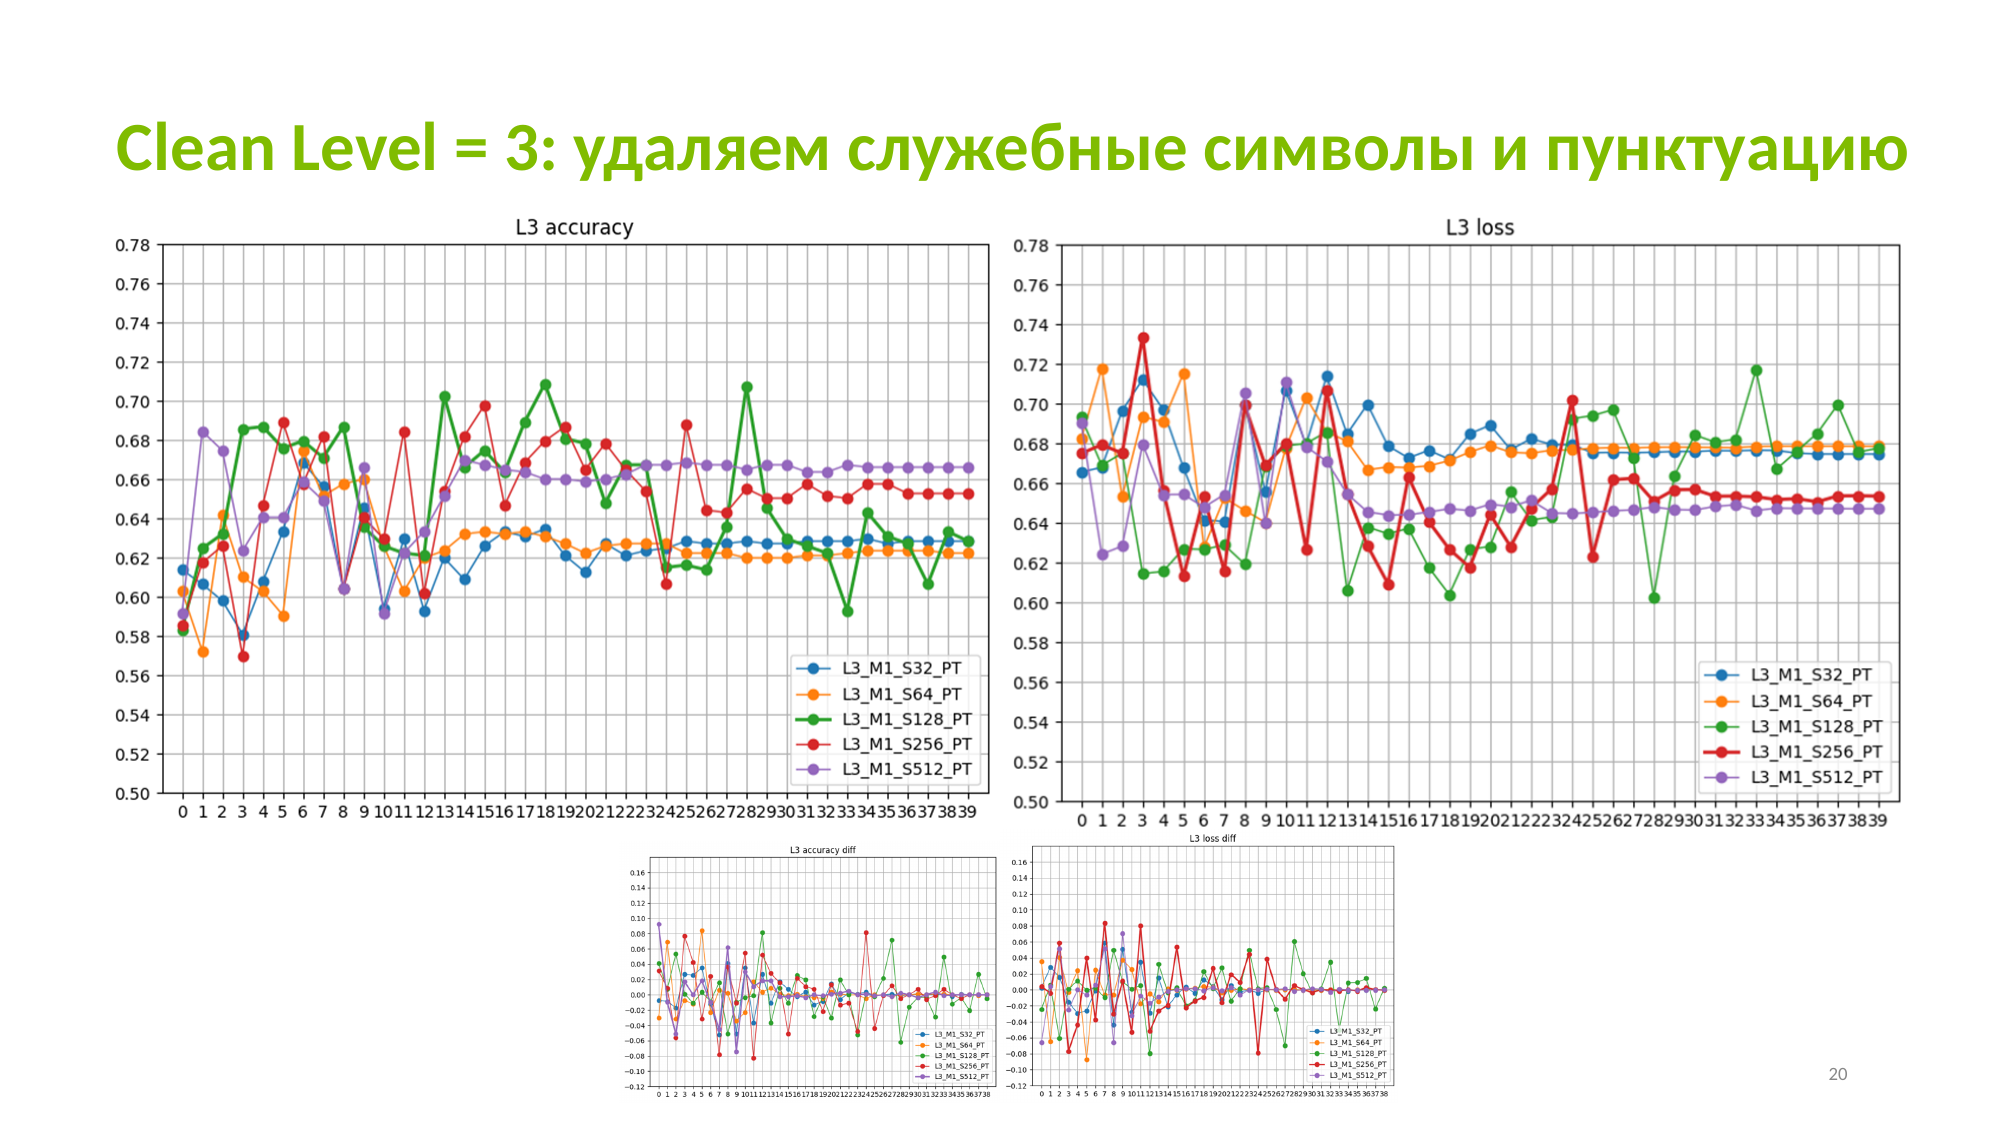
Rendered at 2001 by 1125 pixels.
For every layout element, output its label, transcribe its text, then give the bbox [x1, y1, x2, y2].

slide_number 20 [1749, 1042, 1863, 1103]
title Clean Level = 3: удаляем служебные символы и пунктуацию [101, 103, 1961, 200]
picture [101, 206, 1912, 1103]
